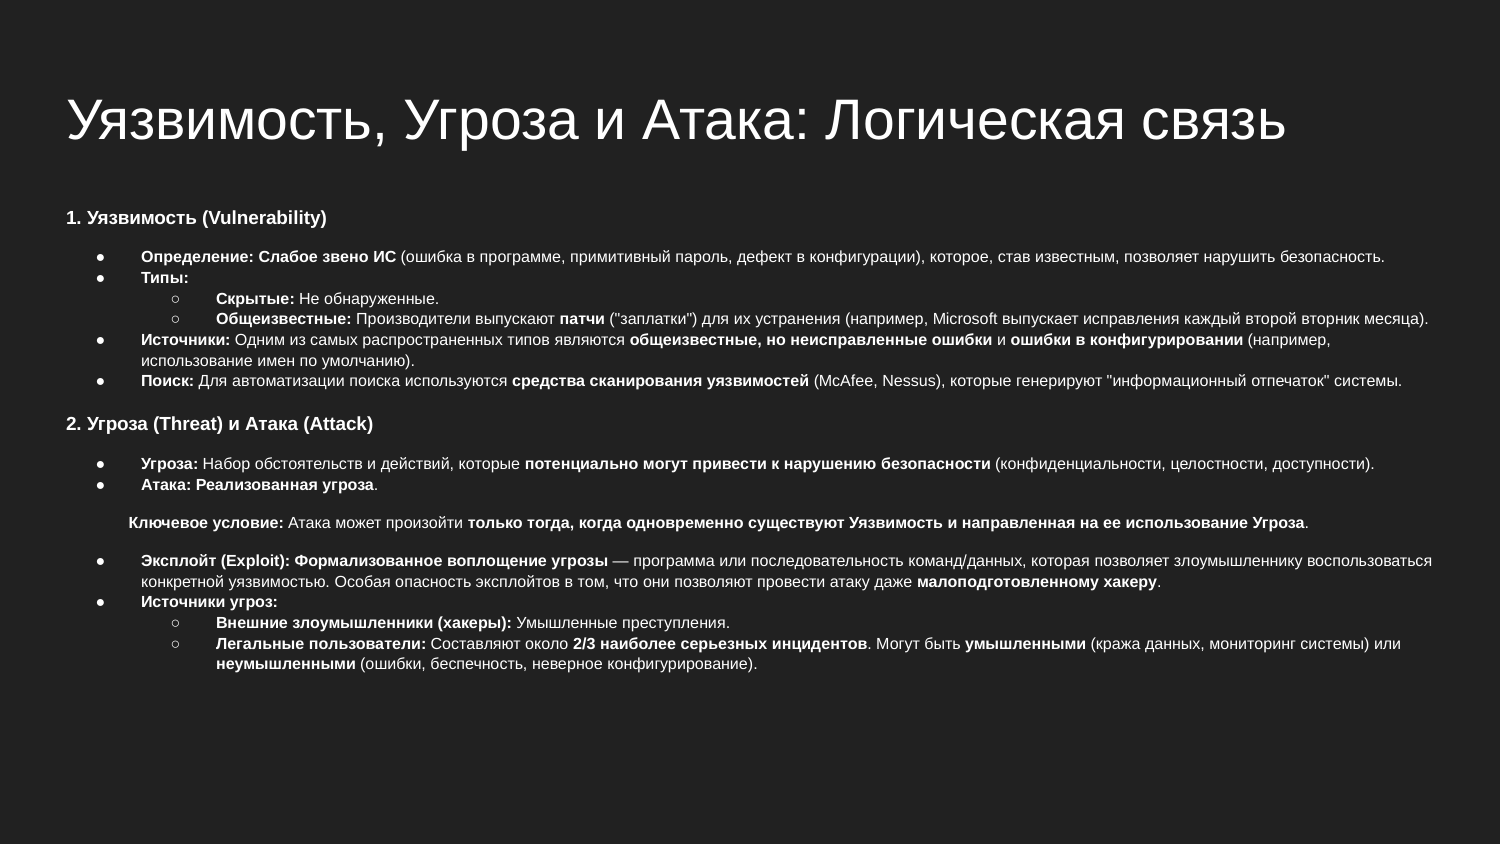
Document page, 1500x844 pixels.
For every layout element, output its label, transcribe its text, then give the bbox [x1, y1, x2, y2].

title Уязвимость, Угроза и Атака: Логическая связь [51, 72, 1449, 167]
list 1. Уязвимость (Vulnerability) Определение: Слабое звено ИС (ошибка в программе, примитивный пароль, дефект в конфигурации), которое, став известным, позволяет нарушить безопасность. Типы: Скрытые: Не обнаруженные. Общеизвестные: Производители выпускают патчи ("заплатки") для их устранения (например, Microsoft выпускает исправления каждый второй вторник месяца). Источники: Одним из самых распространенных типов являются общеизвестные, но неисправленные ошибки и ошибки в конфигурировании (например, использование имен по умолчанию). Поиск: Для автоматизации поиска используются средства сканирования уязвимостей (McAfee, Nessus), которые генерируют "информационный отпечаток" системы. 2. Угроза (Threat) и Атака (Attack) Угроза: Набор обстоятельств и действий, которые потенциально могут привести к нарушению безопасности (конфиденциальности, целостности, доступности). Атака: Реализованная угроза. Ключевое условие: Атака может произойти только тогда, когда одновременно существуют Уязвимость и направленная на ее использование Угроза. Эксплойт (Exploit): Формализованное воплощение угрозы — программа или последовательность команд/данных, которая позволяет злоумышленнику воспользоваться конкретной уязвимостью. Особая опасность эксплойтов в том, что они позволяют провести атаку даже малоподготовленному хакеру. Источники угроз: Внешние злоумышленники (хакеры): Умышленные преступления. Легальные пользователи: Составляют около 2/3 наиболее серьезных инцидентов. Могут быть умышленными (кража данных, мониторинг системы) или неумышленными (ошибки, беспечность, неверное конфигурирование). [51, 189, 1449, 750]
